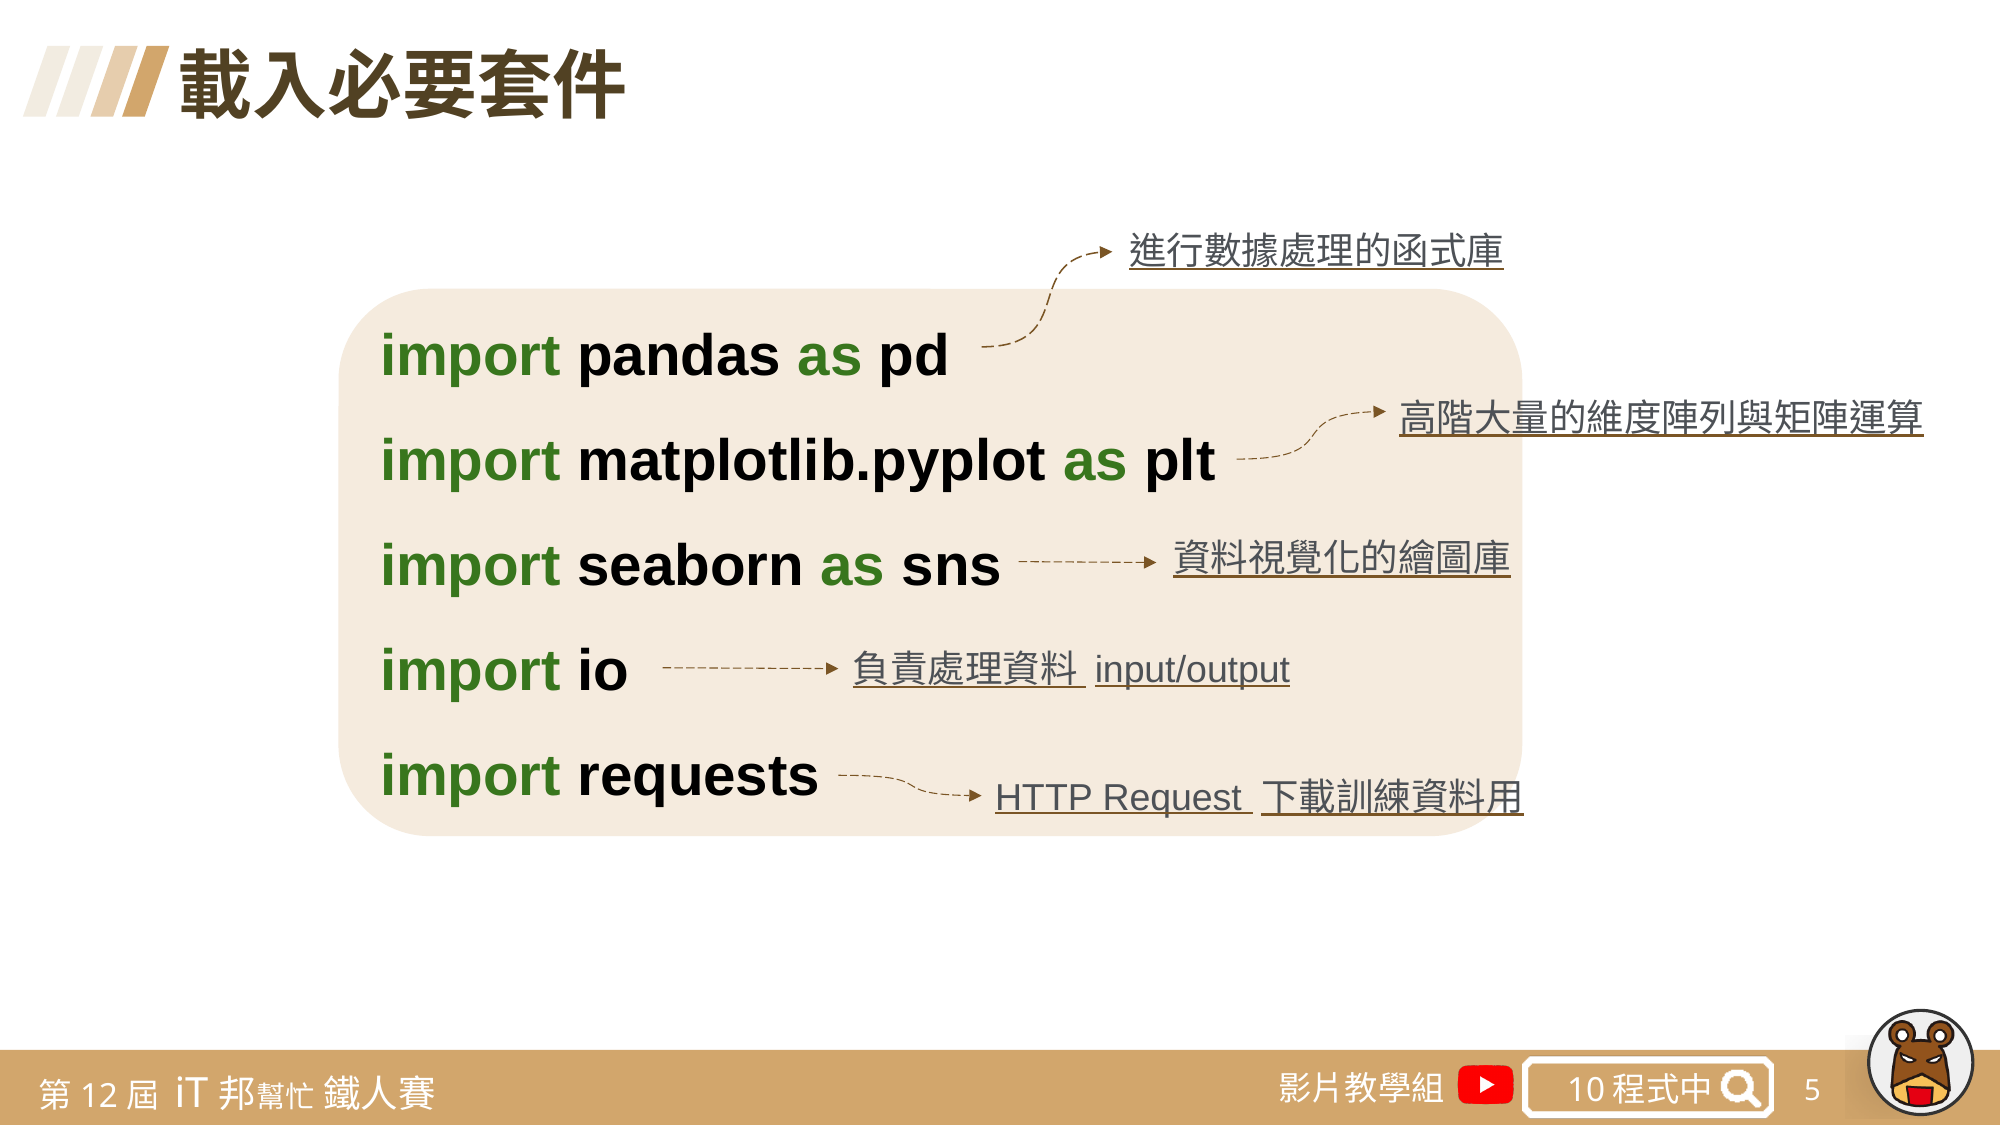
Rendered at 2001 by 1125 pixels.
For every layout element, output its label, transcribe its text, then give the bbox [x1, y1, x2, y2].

text_box 負責處理資料 input/output [837, 637, 1306, 698]
text_box import pandas as pd import matplotlib.pyplot as plt import seaborn as sns import io import requests [337, 287, 1524, 838]
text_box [838, 775, 982, 796]
text_box 進行數據處理的函式庫 [1114, 219, 1520, 280]
text_box 高階大量的維度陣列與矩陣運算 [1384, 386, 1940, 446]
list 載入必要套件 [162, 40, 1691, 138]
text_box HTTP Request 下載訓練資料用 [980, 765, 1539, 826]
text_box 資料視覺化的繪圖庫 [1158, 527, 1526, 587]
picture [1871, 1012, 1971, 1112]
picture [1410, 962, 1774, 1125]
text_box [1236, 411, 1386, 460]
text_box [981, 251, 1113, 347]
